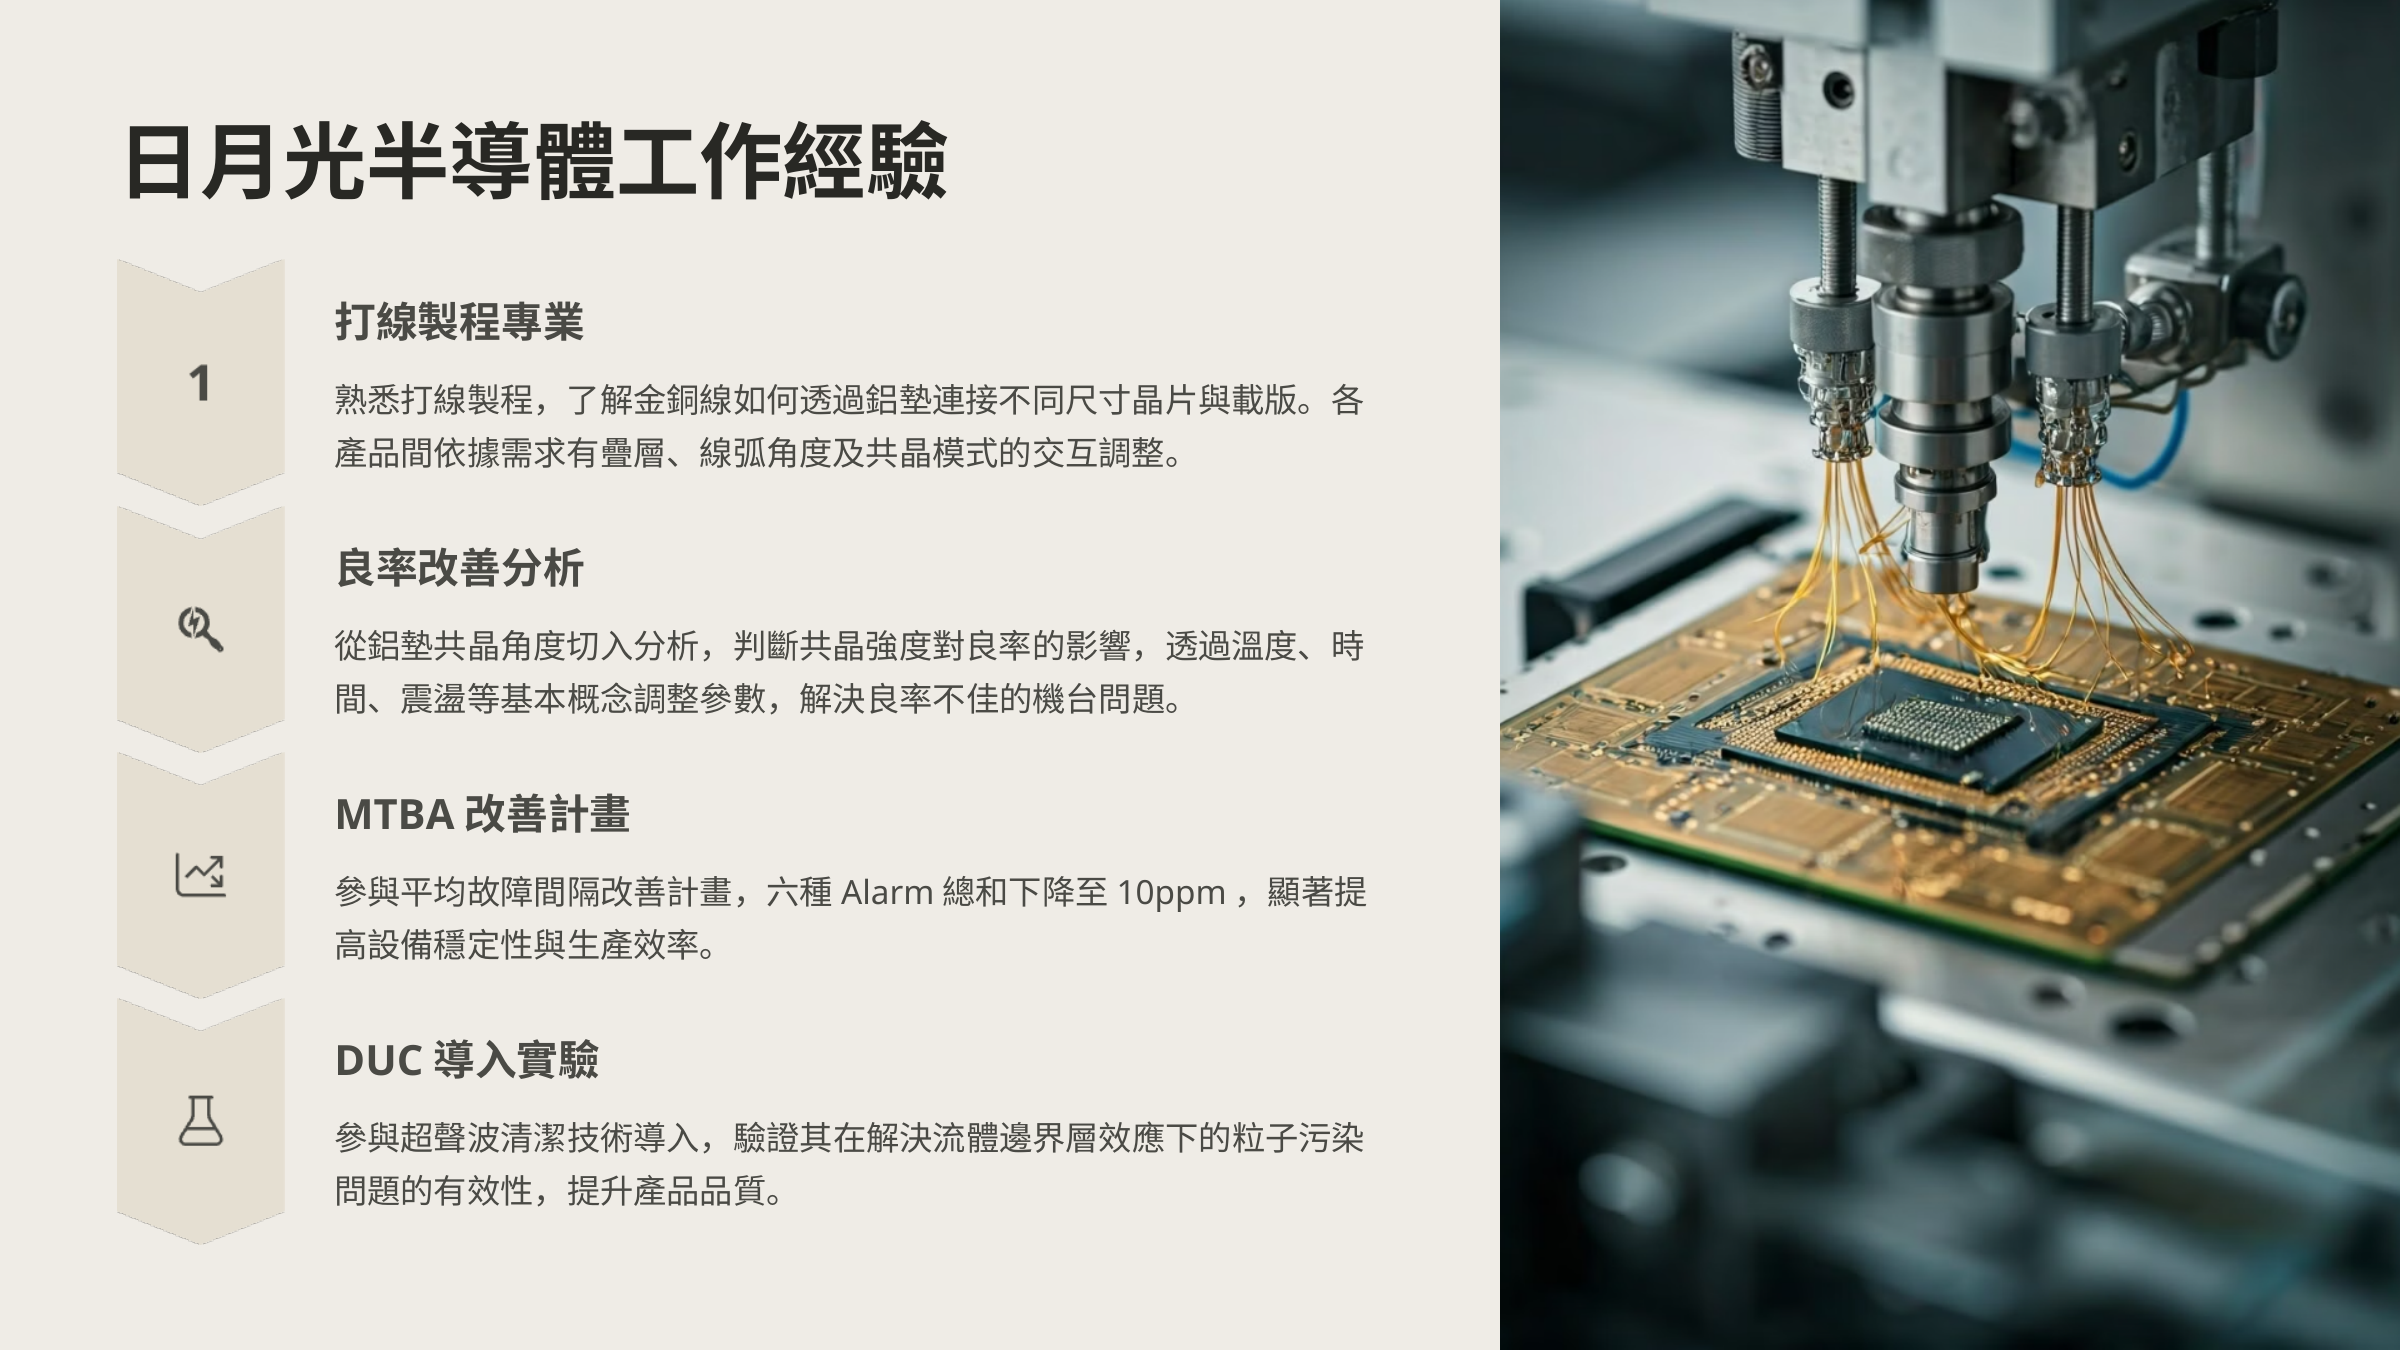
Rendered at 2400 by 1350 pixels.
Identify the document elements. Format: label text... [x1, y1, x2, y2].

text_box 良率改善分析 [334, 539, 753, 592]
picture [1499, 0, 2400, 1350]
text_box 熟悉打線製程，了解金銅線如何透過鋁墊連接不同尺寸晶片與載版。各產品間依據需求有疊層、線弧角度及共晶模式的交互調整。 [334, 365, 1383, 473]
picture [116, 259, 285, 1245]
text_box DUC導入實驗 [334, 1031, 753, 1085]
text_box 日月光半導體工作經驗 [116, 105, 954, 210]
text_box 參與平均故障間隔改善計畫，六種Alarm總和下降至10ppm，顯著提高設備穩定性與生產效率。 [334, 858, 1383, 965]
text_box 參與超聲波清潔技術導入，驗證其在解決流體邊界層效應下的粒子污染問題的有效性，提升產品品質。 [334, 1104, 1383, 1212]
text_box 從鋁墊共晶角度切入分析，判斷共晶強度對良率的影響，透過溫度、時間、震盪等基本概念調整參數，解決良率不佳的機台問題。 [334, 611, 1383, 719]
text_box 打線製程專業 [334, 293, 753, 346]
text_box MTBA改善計畫 [334, 785, 753, 838]
